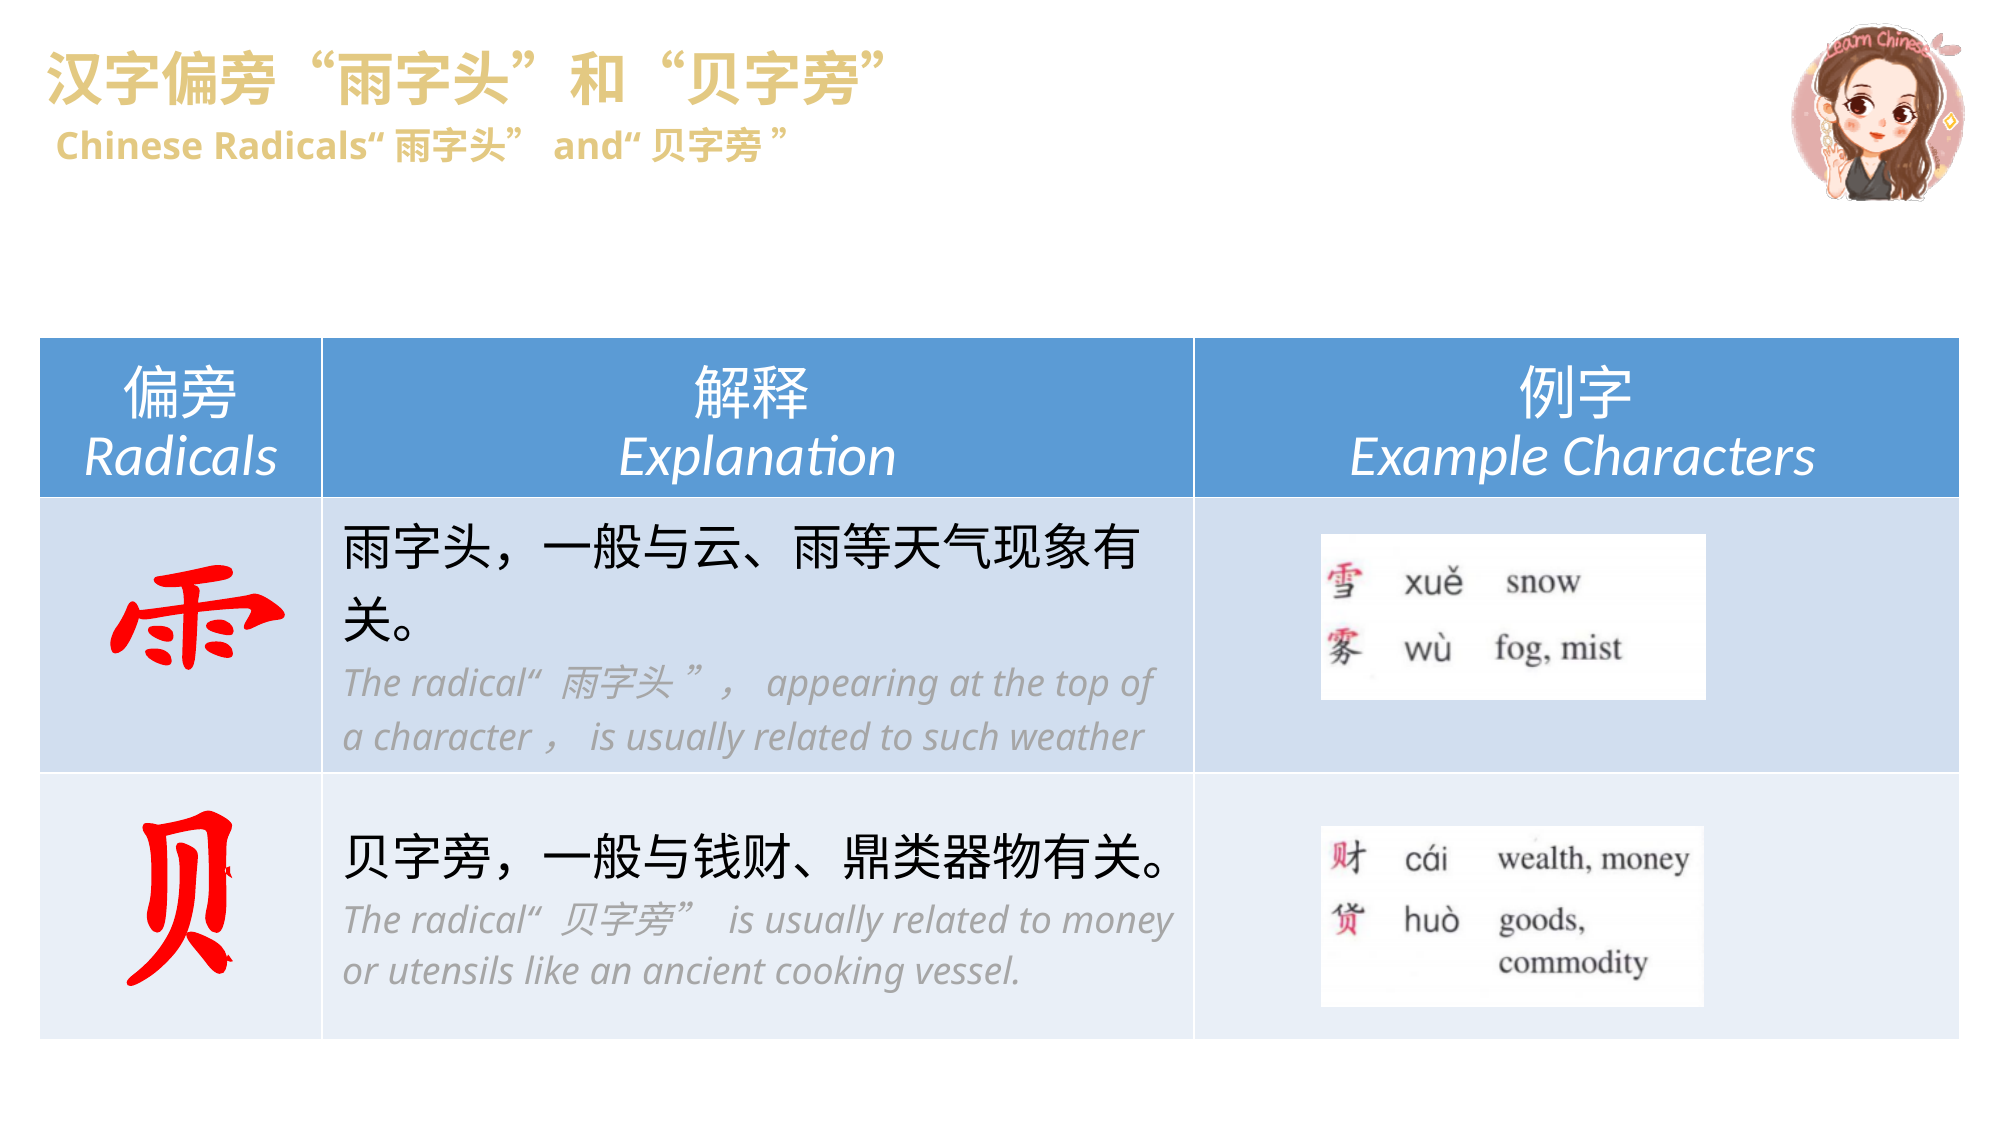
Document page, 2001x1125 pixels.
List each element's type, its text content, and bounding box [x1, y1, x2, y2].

table_cell 雨字头，一般与云、雨等天气现象有关。 The radical“ 雨字头 ”，appearing at the top of a character，is usually related to such weather phenomena as clouds and rain. [323, 498, 1193, 772]
table_header 偏旁 Radicals [40, 338, 321, 497]
text_box 汉字偏旁“雨字头”和“贝字旁” [30, 35, 934, 120]
picture [1321, 826, 1704, 1007]
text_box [110, 565, 285, 670]
table_header 解释 Explanation [323, 338, 1193, 497]
text_box Chinese Radicals“雨字头”and“贝字旁 ” [40, 115, 824, 175]
table_cell 贝字旁，一般与钱财、鼎类器物有关。 The radical“ 贝字旁” is usually related to money or utensils like an ancient cooking vessel. [323, 774, 1193, 1039]
table_cell [40, 774, 321, 1039]
table_cell [1195, 498, 1959, 772]
text_box [142, 810, 233, 933]
picture [1321, 534, 1706, 700]
table_header 例字 Example Characters [1195, 338, 1959, 497]
text_box [126, 842, 233, 986]
table_cell [1195, 774, 1959, 1039]
picture [1758, 0, 1998, 240]
table_cell [40, 498, 321, 772]
